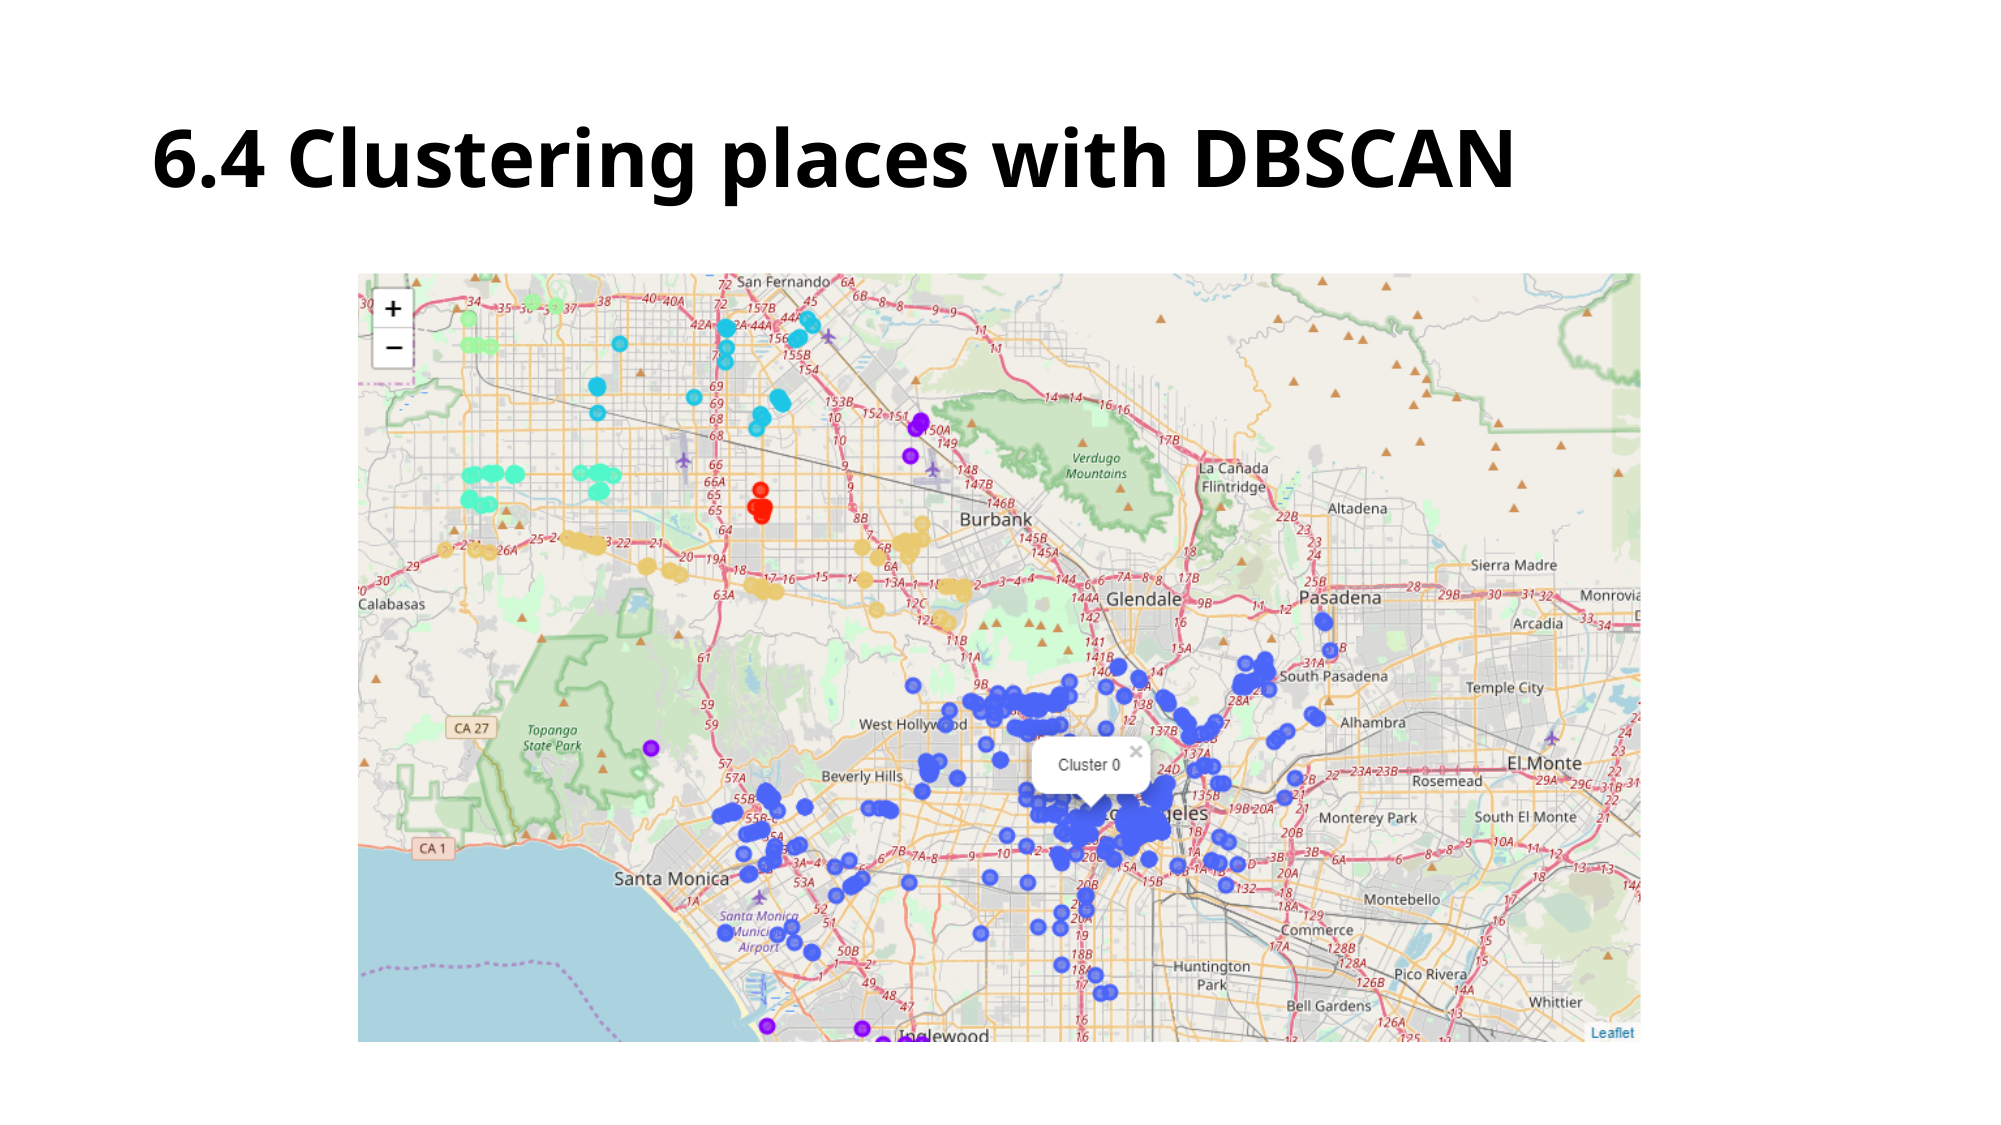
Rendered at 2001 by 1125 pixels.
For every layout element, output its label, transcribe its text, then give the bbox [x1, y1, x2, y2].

picture [358, 271, 1642, 1042]
title 6.4 Clustering places with DBSCAN [137, 70, 1576, 253]
